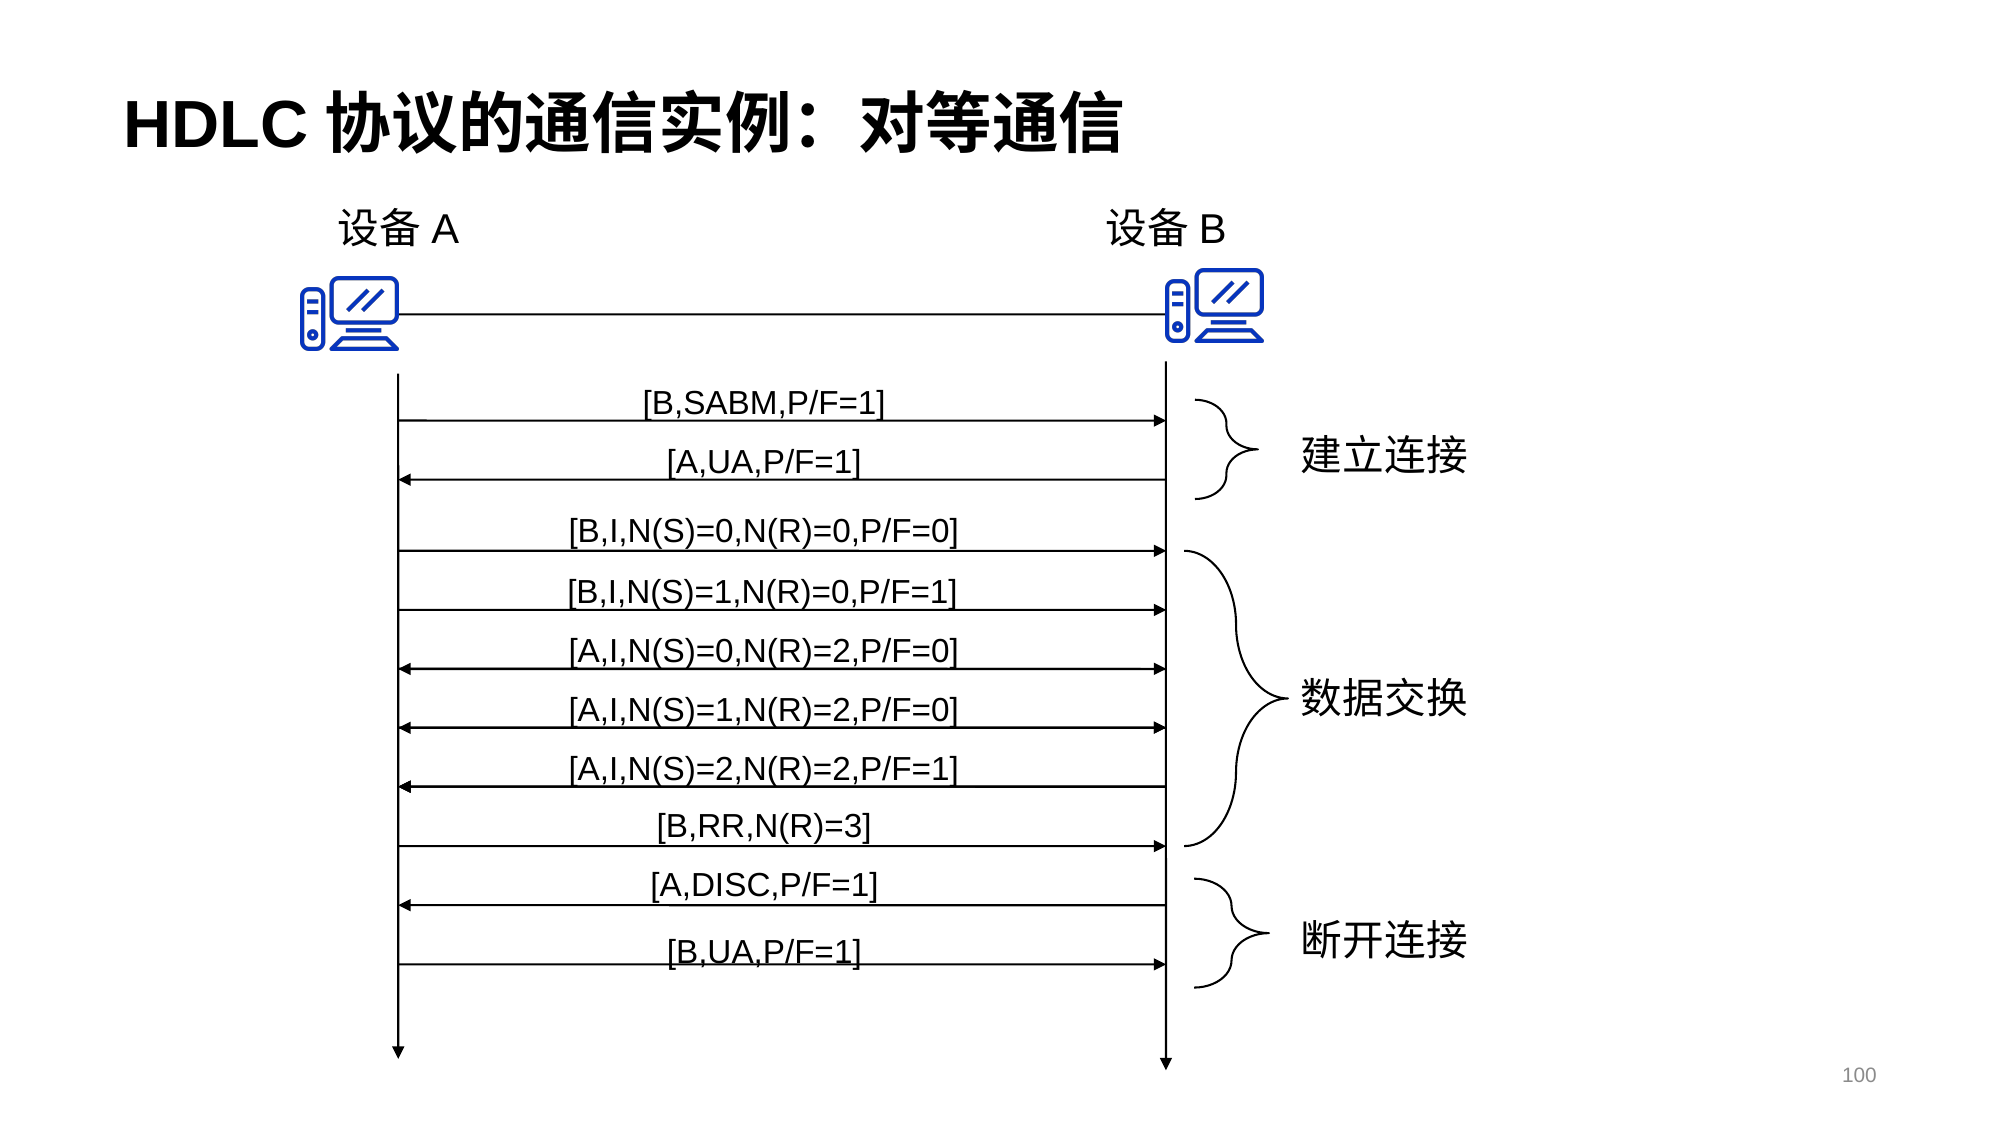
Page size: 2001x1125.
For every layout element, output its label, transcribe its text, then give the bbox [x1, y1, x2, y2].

text_box [959, 603, 1167, 617]
text_box [398, 958, 1167, 971]
title HDLC协议的通信实例：对等通信 [108, 21, 1890, 169]
text_box 建立连接 [1300, 418, 1468, 479]
text_box [1184, 550, 1288, 847]
text_box [398, 721, 1167, 735]
text_box 数据交换 [1300, 661, 1468, 722]
picture [300, 276, 399, 351]
slide_number 100 [1759, 1051, 1892, 1097]
text_box [887, 414, 1167, 427]
text_box [B,RR,N(R)=3] [656, 796, 873, 845]
text_box [B,UA,P/F=1] [666, 922, 863, 964]
text_box [398, 544, 1167, 558]
text_box 设备B [1090, 184, 1242, 260]
text_box [B,SABM,P/F=1] [642, 373, 887, 422]
text_box [1153, 729, 1164, 734]
text_box [B,UA,P/F=1] [666, 965, 863, 971]
text_box [B,I,N(S)=1,N(R)=0,P/F=1] [567, 562, 959, 611]
text_box [398, 839, 1167, 853]
text_box [A,I,N(S)=0,N(R)=2,P/F=0] [568, 621, 960, 668]
text_box [398, 662, 1167, 676]
text_box [1153, 670, 1164, 676]
text_box [1153, 662, 1165, 668]
text_box [398, 780, 1167, 793]
text_box [398, 473, 1167, 486]
text_box [1153, 721, 1165, 727]
text_box [A,I,N(S)=2,N(R)=2,P/F=1] [568, 739, 960, 786]
text_box 断开连接 [1300, 903, 1468, 964]
text_box [A,UA,P/F=1] [666, 432, 862, 479]
text_box [1159, 965, 1173, 1071]
text_box [B,I,N(S)=0,N(R)=0,P/F=0] [568, 501, 960, 550]
picture [1165, 268, 1264, 343]
text_box [A,DISC,P/F=1] [650, 854, 880, 903]
text_box [398, 898, 1167, 912]
text_box 设备A [322, 184, 474, 260]
text_box [A,I,N(S)=1,N(R)=2,P/F=0] [568, 680, 960, 727]
text_box [1194, 399, 1258, 500]
text_box [1194, 878, 1269, 988]
text_box [392, 965, 405, 1059]
